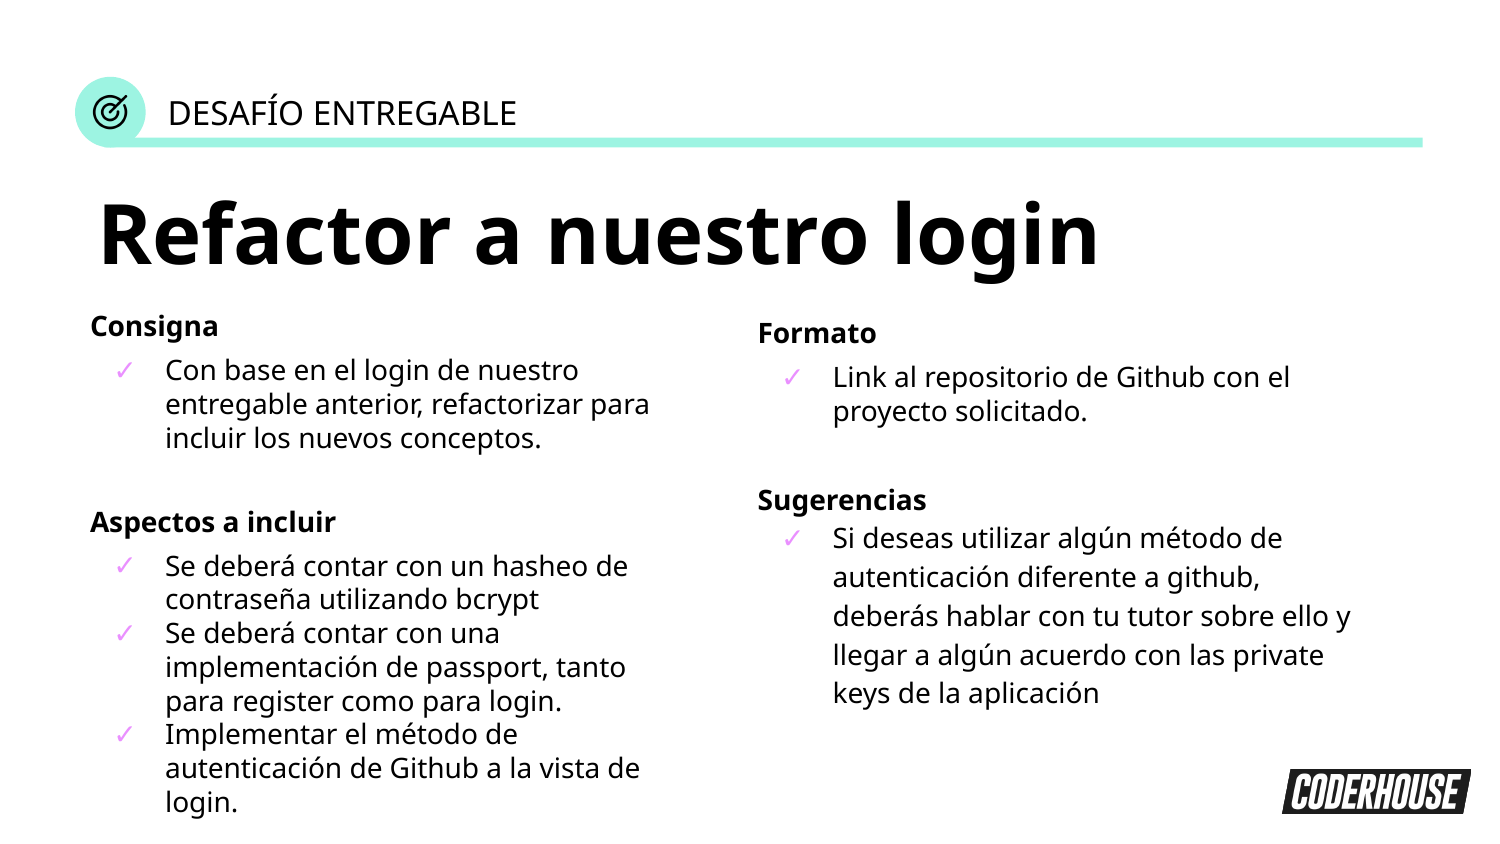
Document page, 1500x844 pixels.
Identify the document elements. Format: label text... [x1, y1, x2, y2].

picture [1281, 769, 1471, 814]
text_box DESAFÍO ENTREGABLE [152, 76, 557, 137]
text_box Consigna Con base en el login de nuestro entregable anterior, refactorizar para incluir los nuevos conceptos. Aspectos a incluir Se deberá contar con un hasheo de contraseña utilizando bcrypt Se deberá contar con una implementación de passport, tanto para register como para login. Implementar el método de autenticación de Github a la vista de login. [74, 293, 704, 833]
text_box Refactor a nuestro login [82, 177, 1282, 298]
text_box [150, 137, 1423, 148]
text_box Formato Link al repositorio de Github con el proyecto solicitado. Sugerencias Si deseas utilizar algún método de autenticación diferente a github, deberás hablar con tu tutor sobre ello y llegar a algún acuerdo con las private keys de la aplicación [742, 300, 1372, 725]
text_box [74, 76, 146, 148]
